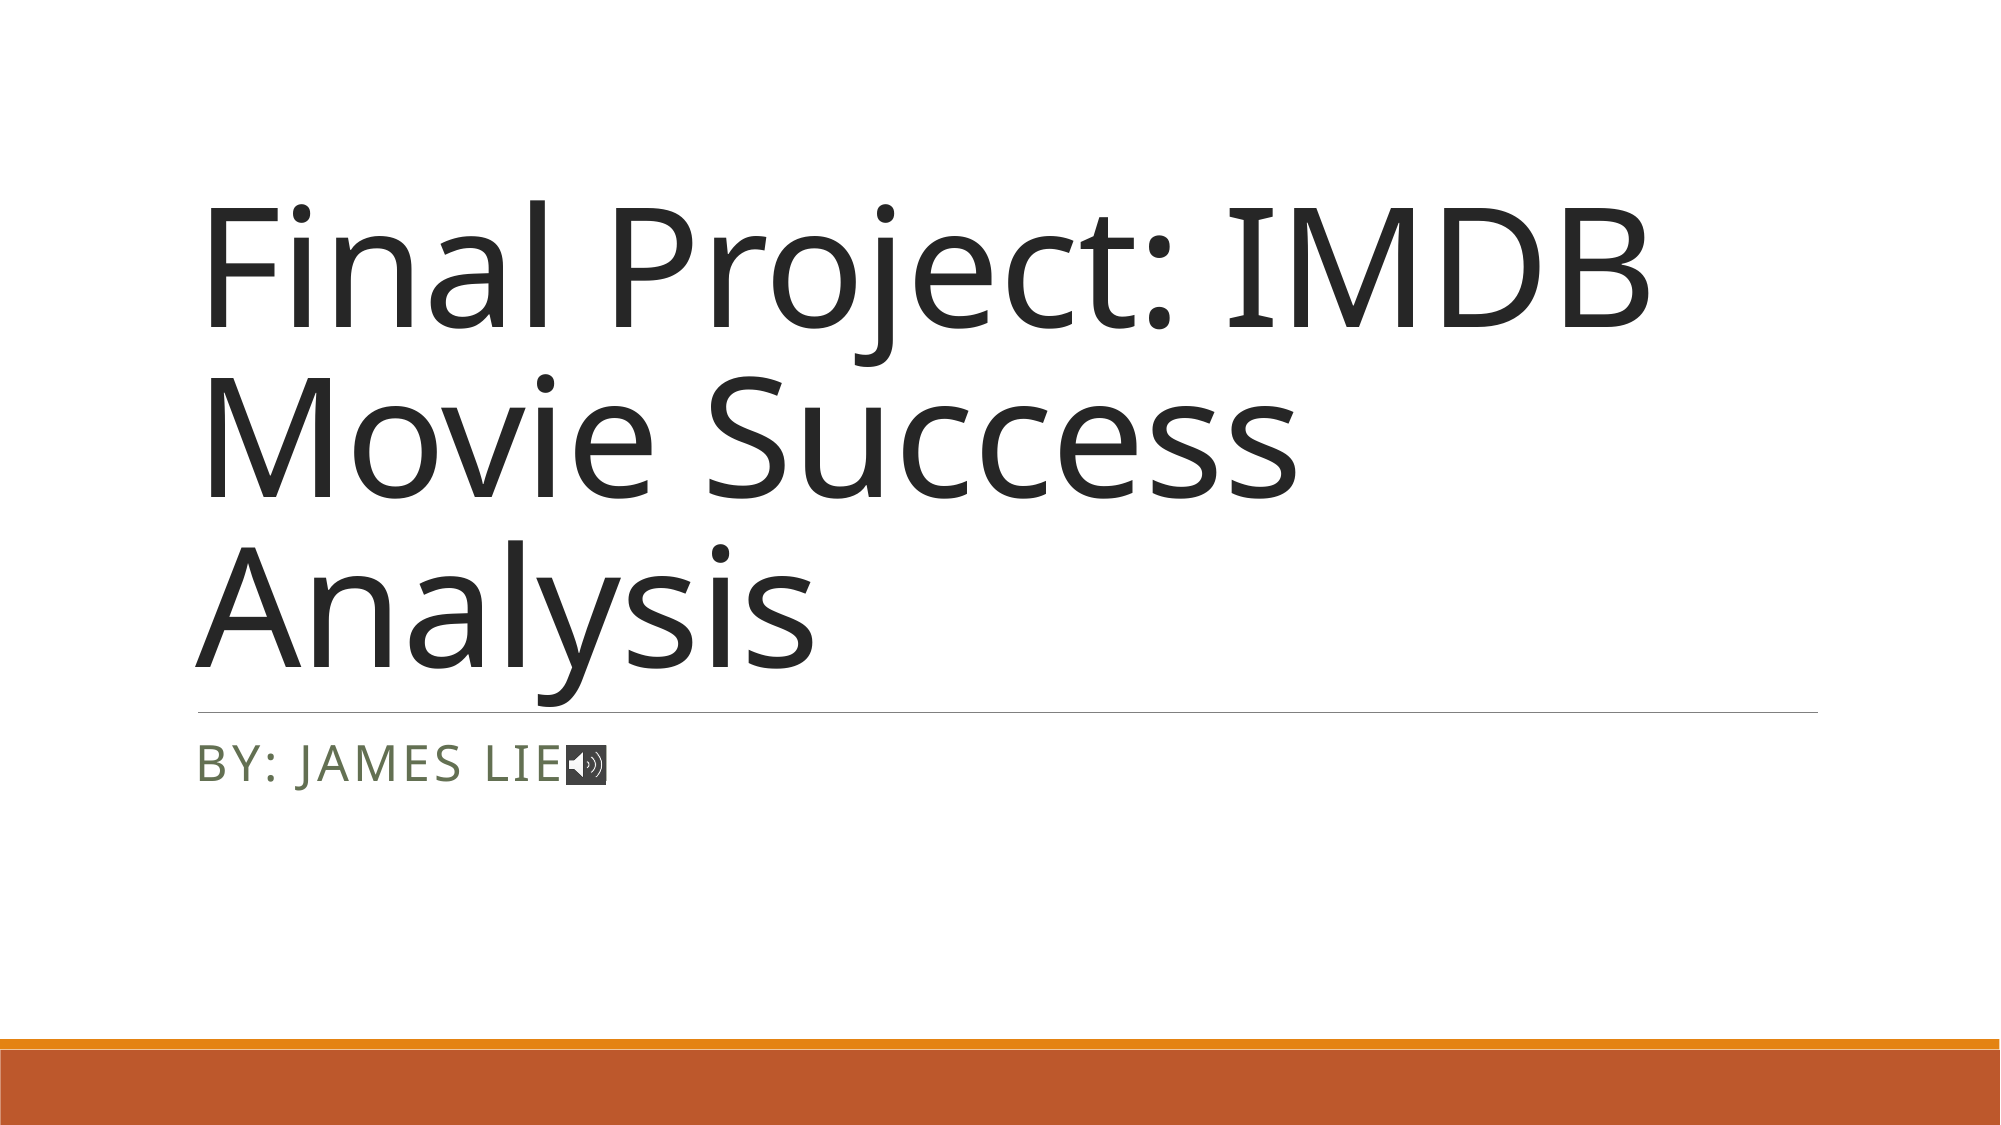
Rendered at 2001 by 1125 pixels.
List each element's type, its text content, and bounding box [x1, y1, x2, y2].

subtitle BY: JAMES LIEM [180, 730, 1831, 919]
picture [564, 743, 607, 786]
title Final Project: IMDB Movie Success Analysis [180, 124, 1830, 710]
